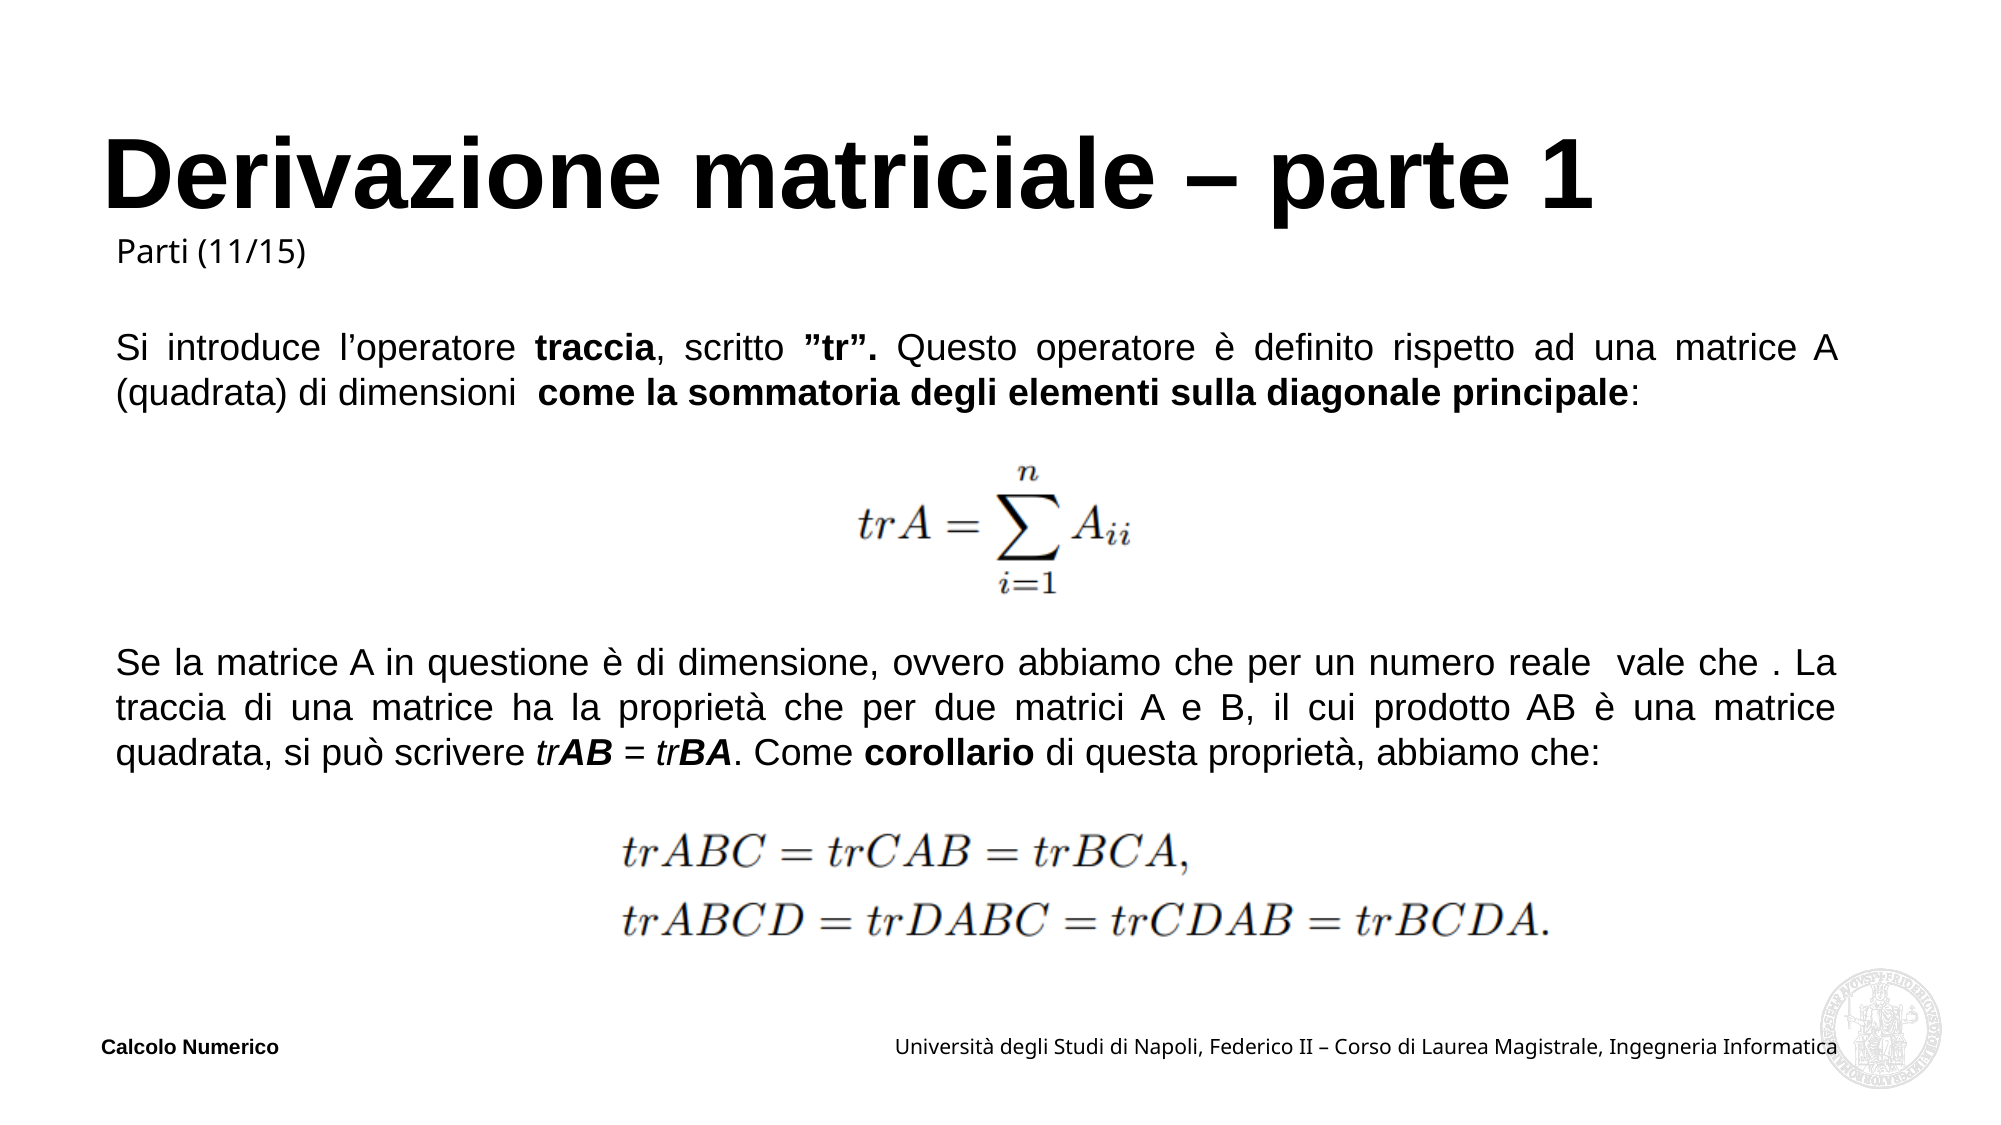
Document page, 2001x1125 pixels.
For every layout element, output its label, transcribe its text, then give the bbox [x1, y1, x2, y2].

picture [1820, 968, 1942, 1090]
text_box Derivazione matriciale – parte 1 [87, 62, 1855, 292]
picture [587, 799, 1589, 969]
text_box Calcolo Numerico Università degli Studi di Napoli, Federico II – Corso di Laurea Magistrale, Ingegneria Informatica [75, 1028, 1820, 1090]
picture [804, 440, 1196, 628]
text_box Parti (11/15) [100, 227, 1748, 404]
